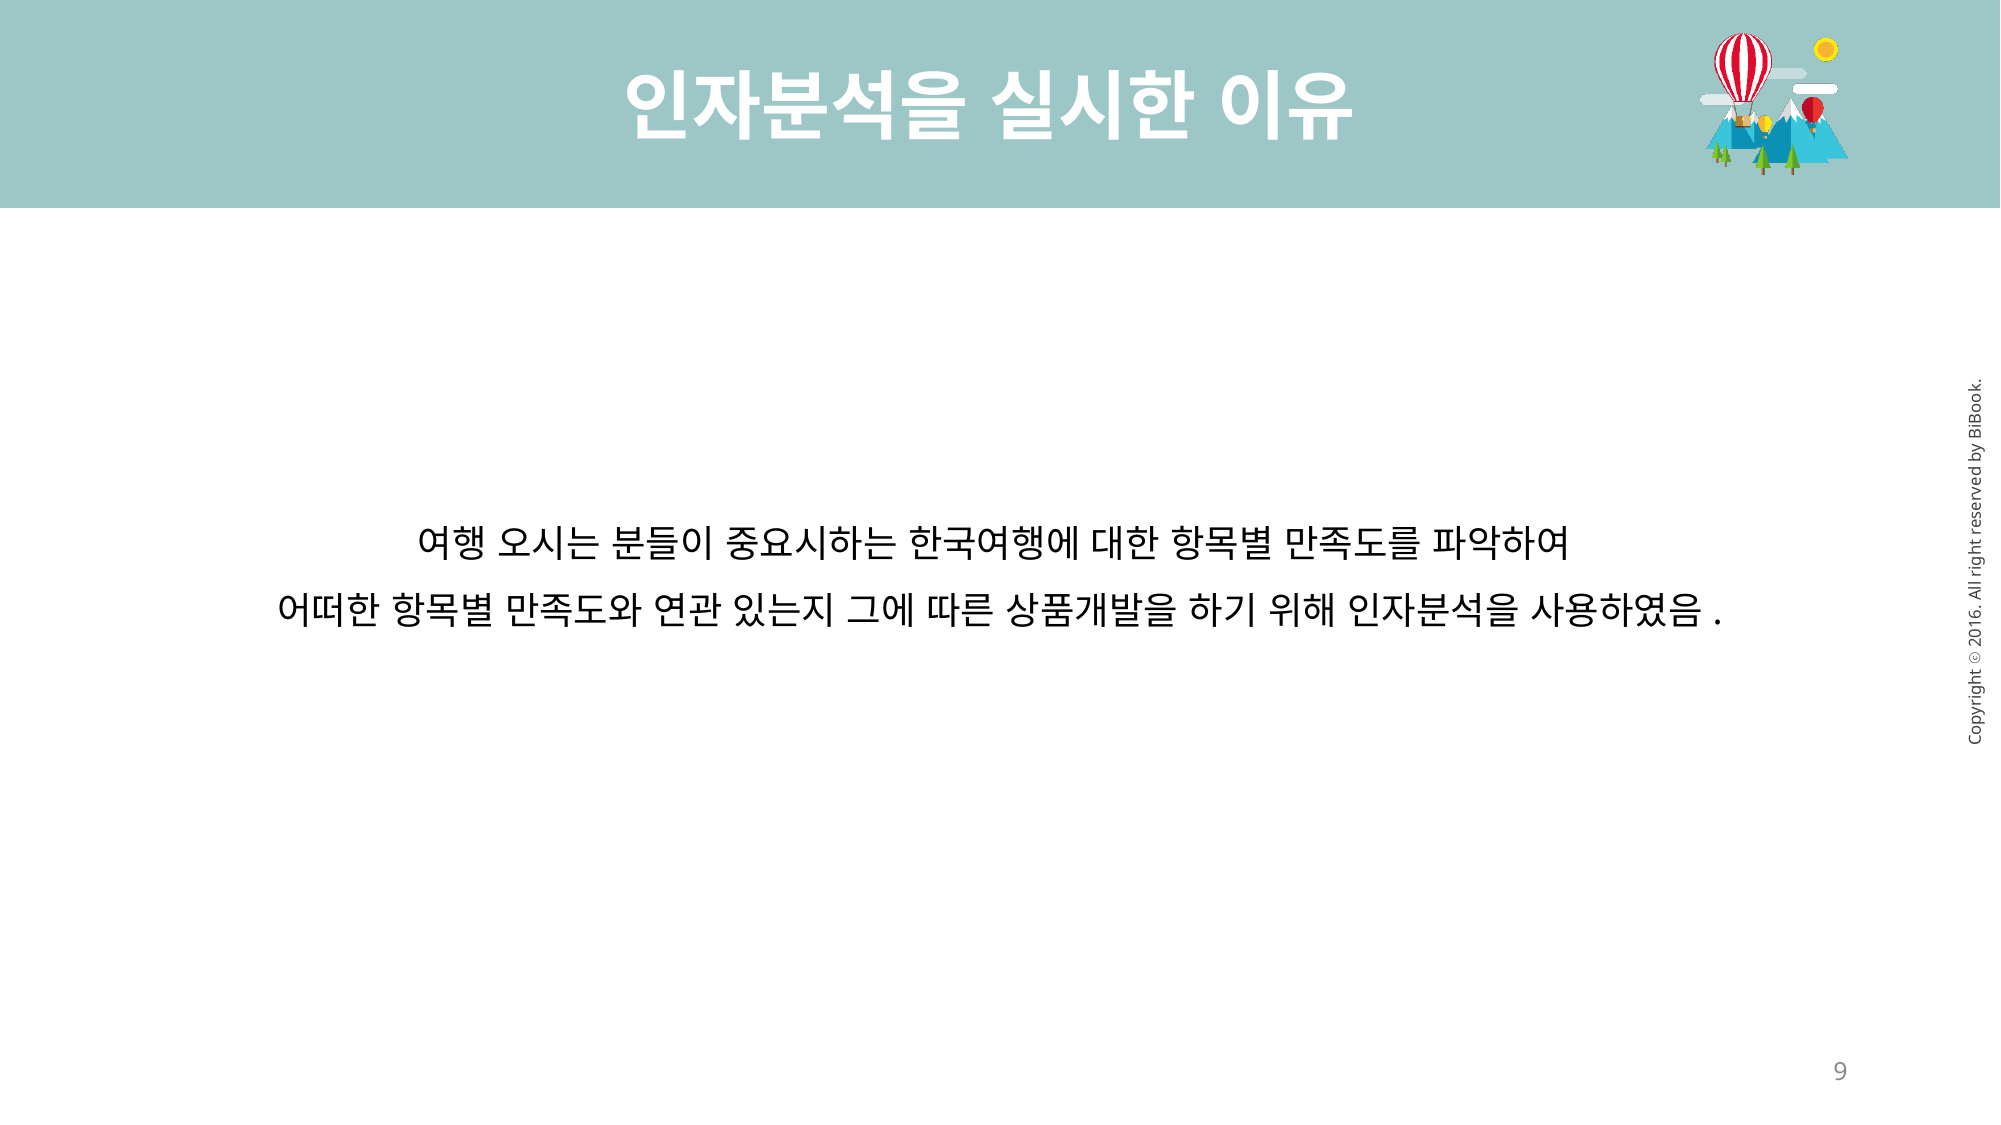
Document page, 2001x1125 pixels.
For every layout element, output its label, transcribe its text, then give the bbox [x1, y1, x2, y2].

slide_number 9 [1412, 1042, 1863, 1103]
text_box 인자분석을 실시한 이유 [0, 0, 2000, 209]
picture [1700, 32, 1848, 175]
text_box 여행 오시는 분들이 중요시하는 한국여행에 대한 항목별 만족도를 파악하여 어떠한 항목별 만족도와 연관 있는지 그에 따른 상품개발을 하기 위해 인자분석을 사용하였음. [262, 489, 1738, 640]
text_box Copyright ⓒ 2016. All right reserved by BiBook. [1956, 364, 1992, 761]
